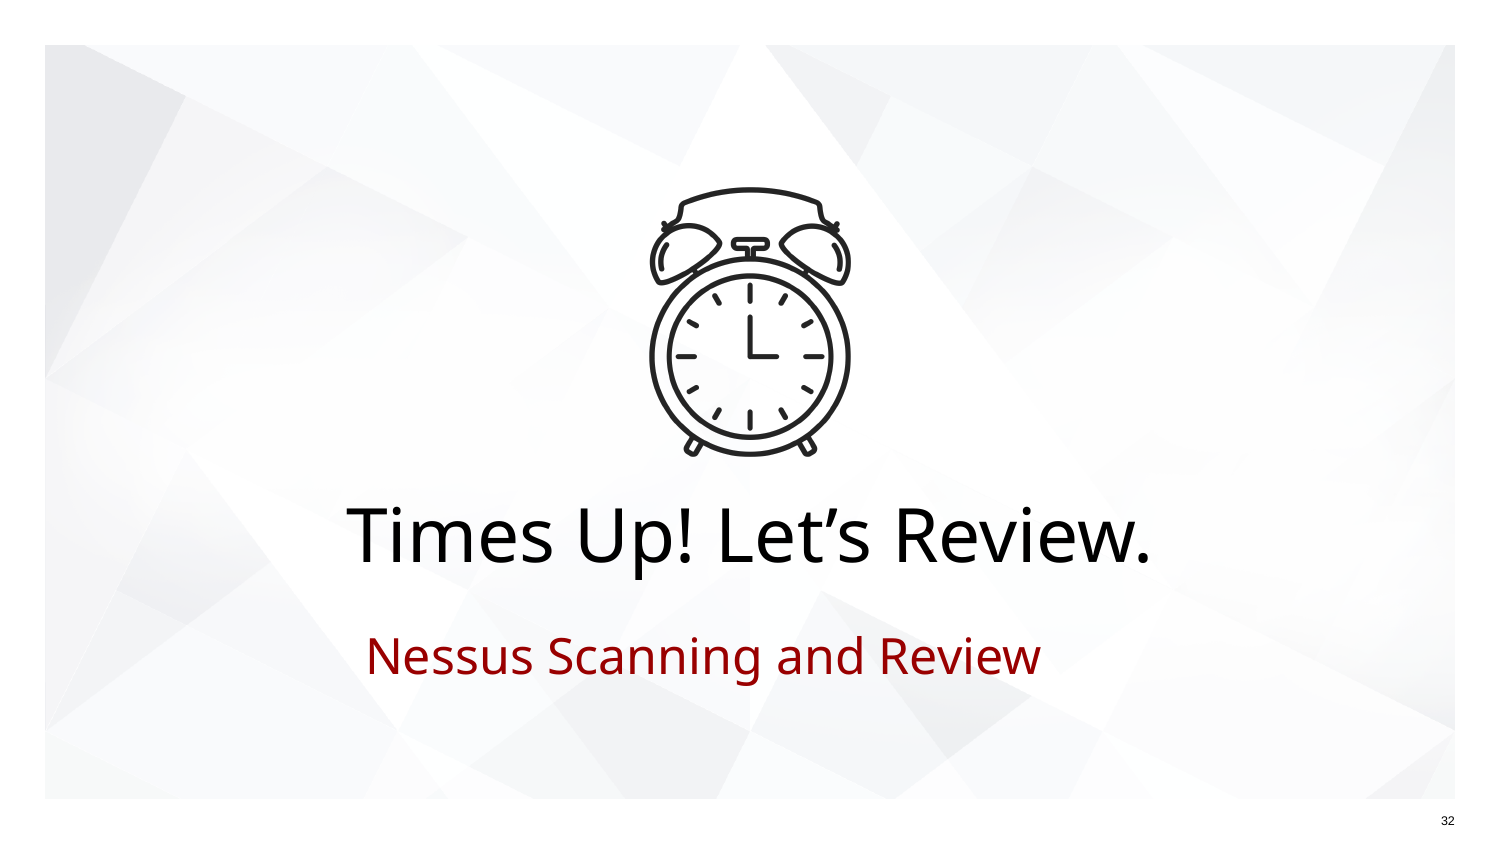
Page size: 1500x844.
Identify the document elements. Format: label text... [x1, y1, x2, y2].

slide_number 32 [1412, 813, 1455, 831]
picture [45, 45, 1455, 799]
text_box Nessus Scanning and Review [349, 609, 1206, 726]
